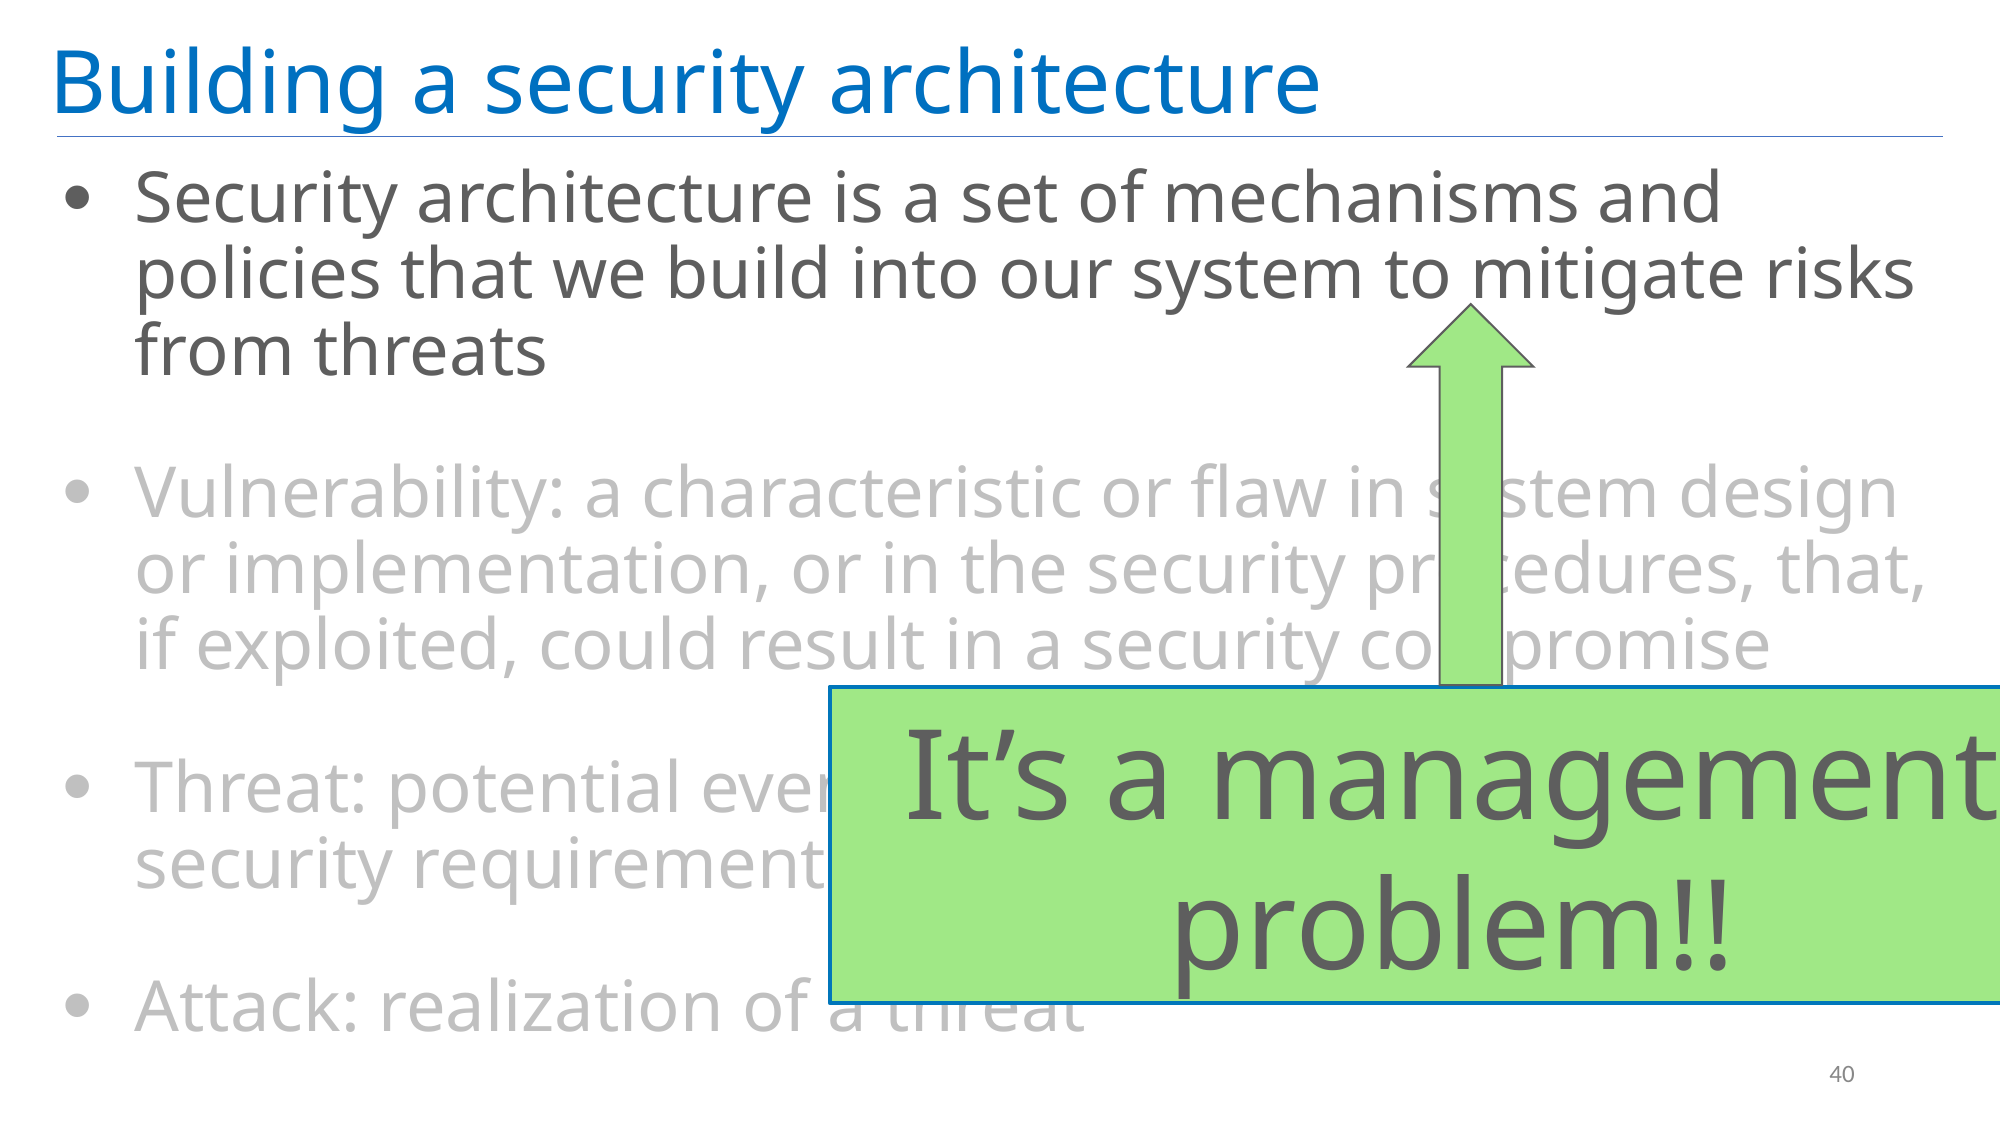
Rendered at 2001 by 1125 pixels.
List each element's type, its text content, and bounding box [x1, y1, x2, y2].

text_box [1408, 304, 1534, 686]
slide_number 40 [1819, 1051, 1863, 1094]
title Building a security architecture [41, 0, 2000, 141]
text_box It’s a management problem!! [829, 686, 2000, 1004]
list Security architecture is a set of mechanisms and policies that we build into our system to mitigate risks from threats Vulnerability: a characteristic or flaw in system design or implementation, or in the security procedures, that, if exploited, could result in a security compromise Threat: potential event that could compromise a security requirement Attack: realization of a threat [54, 154, 1975, 1061]
